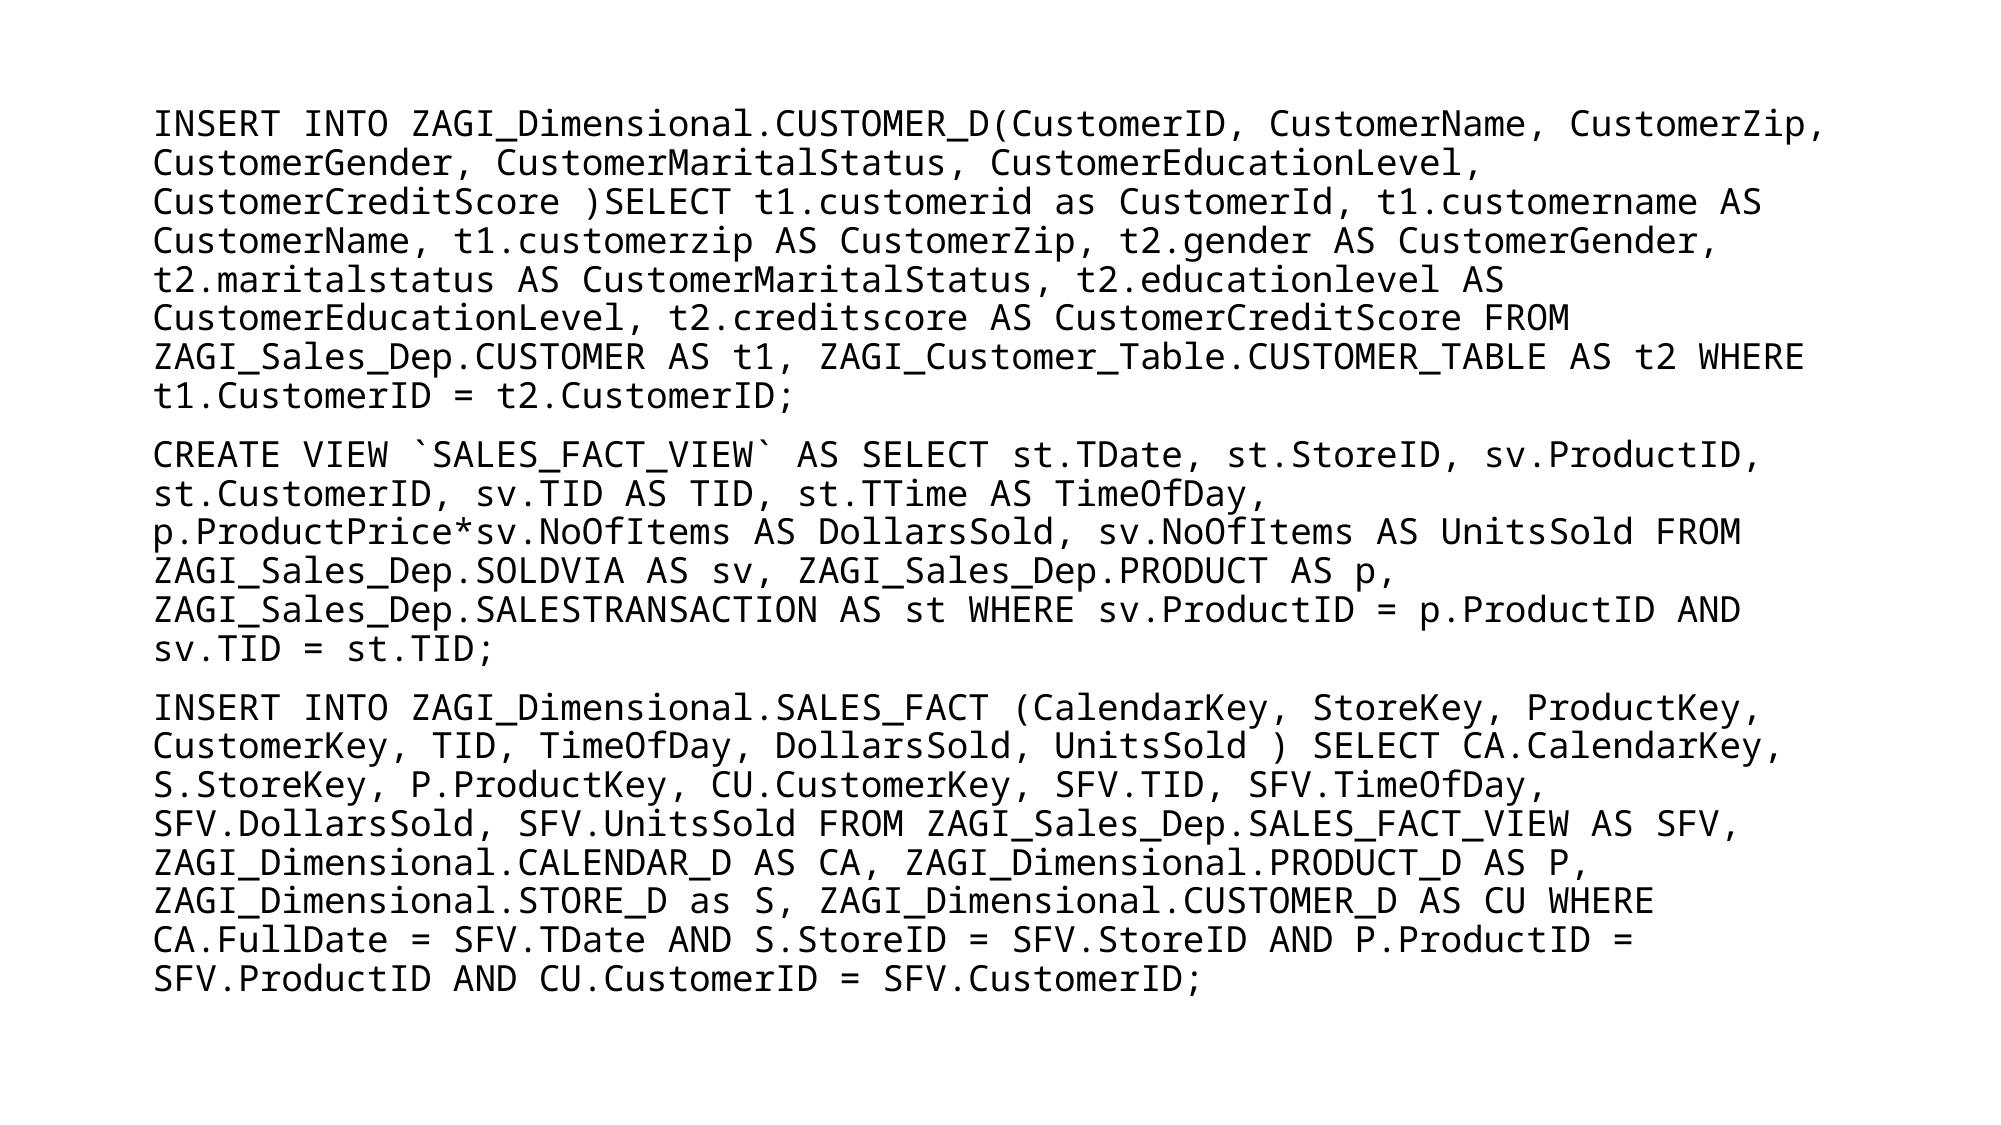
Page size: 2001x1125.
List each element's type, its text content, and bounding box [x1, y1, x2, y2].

list INSERT INTO ZAGI_Dimensional.CUSTOMER_D(CustomerID, CustomerName, CustomerZip, CustomerGender, CustomerMaritalStatus, CustomerEducationLevel, CustomerCreditScore )SELECT t1.customerid as CustomerId, t1.customername AS CustomerName, t1.customerzip AS CustomerZip, t2.gender AS CustomerGender, t2.maritalstatus AS CustomerMaritalStatus, t2.educationlevel AS CustomerEducationLevel, t2.creditscore AS CustomerCreditScore FROM ZAGI_Sales_Dep.CUSTOMER AS t1, ZAGI_Customer_Table.CUSTOMER_TABLE AS t2 WHERE t1.CustomerID = t2.CustomerID; CREATE VIEW `SALES_FACT_VIEW` AS SELECT st.TDate, st.StoreID, sv.ProductID, st.CustomerID, sv.TID AS TID, st.TTime AS TimeOfDay, p.ProductPrice*sv.NoOfItems AS DollarsSold, sv.NoOfItems AS UnitsSold FROM ZAGI_Sales_Dep.SOLDVIA AS sv, ZAGI_Sales_Dep.PRODUCT AS p, ZAGI_Sales_Dep.SALESTRANSACTION AS st WHERE sv.ProductID = p.ProductID AND sv.TID = st.TID; INSERT INTO ZAGI_Dimensional.SALES_FACT (CalendarKey, StoreKey, ProductKey, CustomerKey, TID, TimeOfDay, DollarsSold, UnitsSold ) SELECT CA.CalendarKey, S.StoreKey, P.ProductKey, CU.CustomerKey, SFV.TID, SFV.TimeOfDay, SFV.DollarsSold, SFV.UnitsSold FROM ZAGI_Sales_Dep.SALES_FACT_VIEW AS SFV, ZAGI_Dimensional.CALENDAR_D AS CA, ZAGI_Dimensional.PRODUCT_D AS P, ZAGI_Dimensional.STORE_D as S, ZAGI_Dimensional.CUSTOMER_D AS CU WHERE CA.FullDate = SFV.TDate AND S.StoreID = SFV.StoreID AND P.ProductID = SFV.ProductID AND CU.CustomerID = SFV.CustomerID; [137, 98, 1863, 1014]
